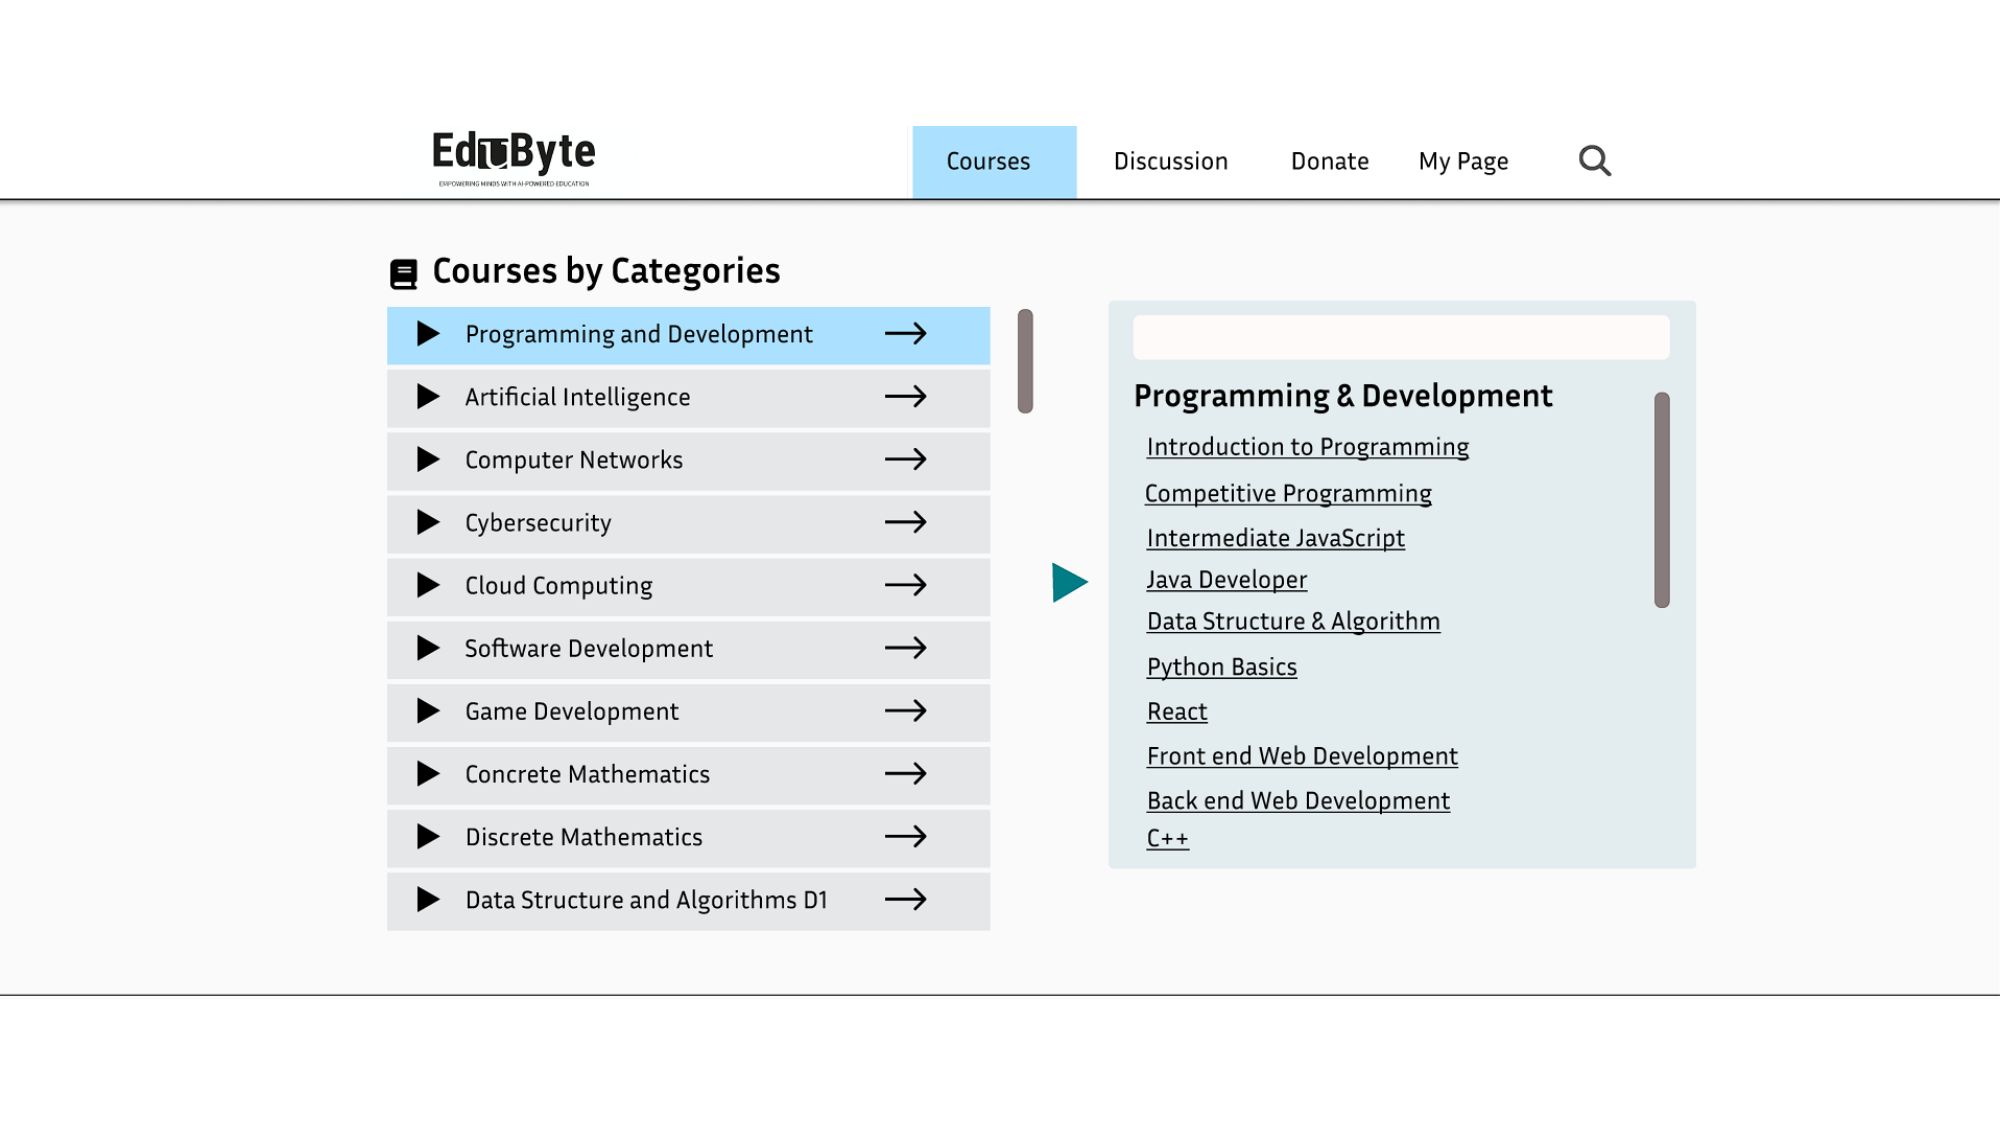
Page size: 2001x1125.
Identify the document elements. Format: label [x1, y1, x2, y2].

picture [0, 126, 2000, 999]
